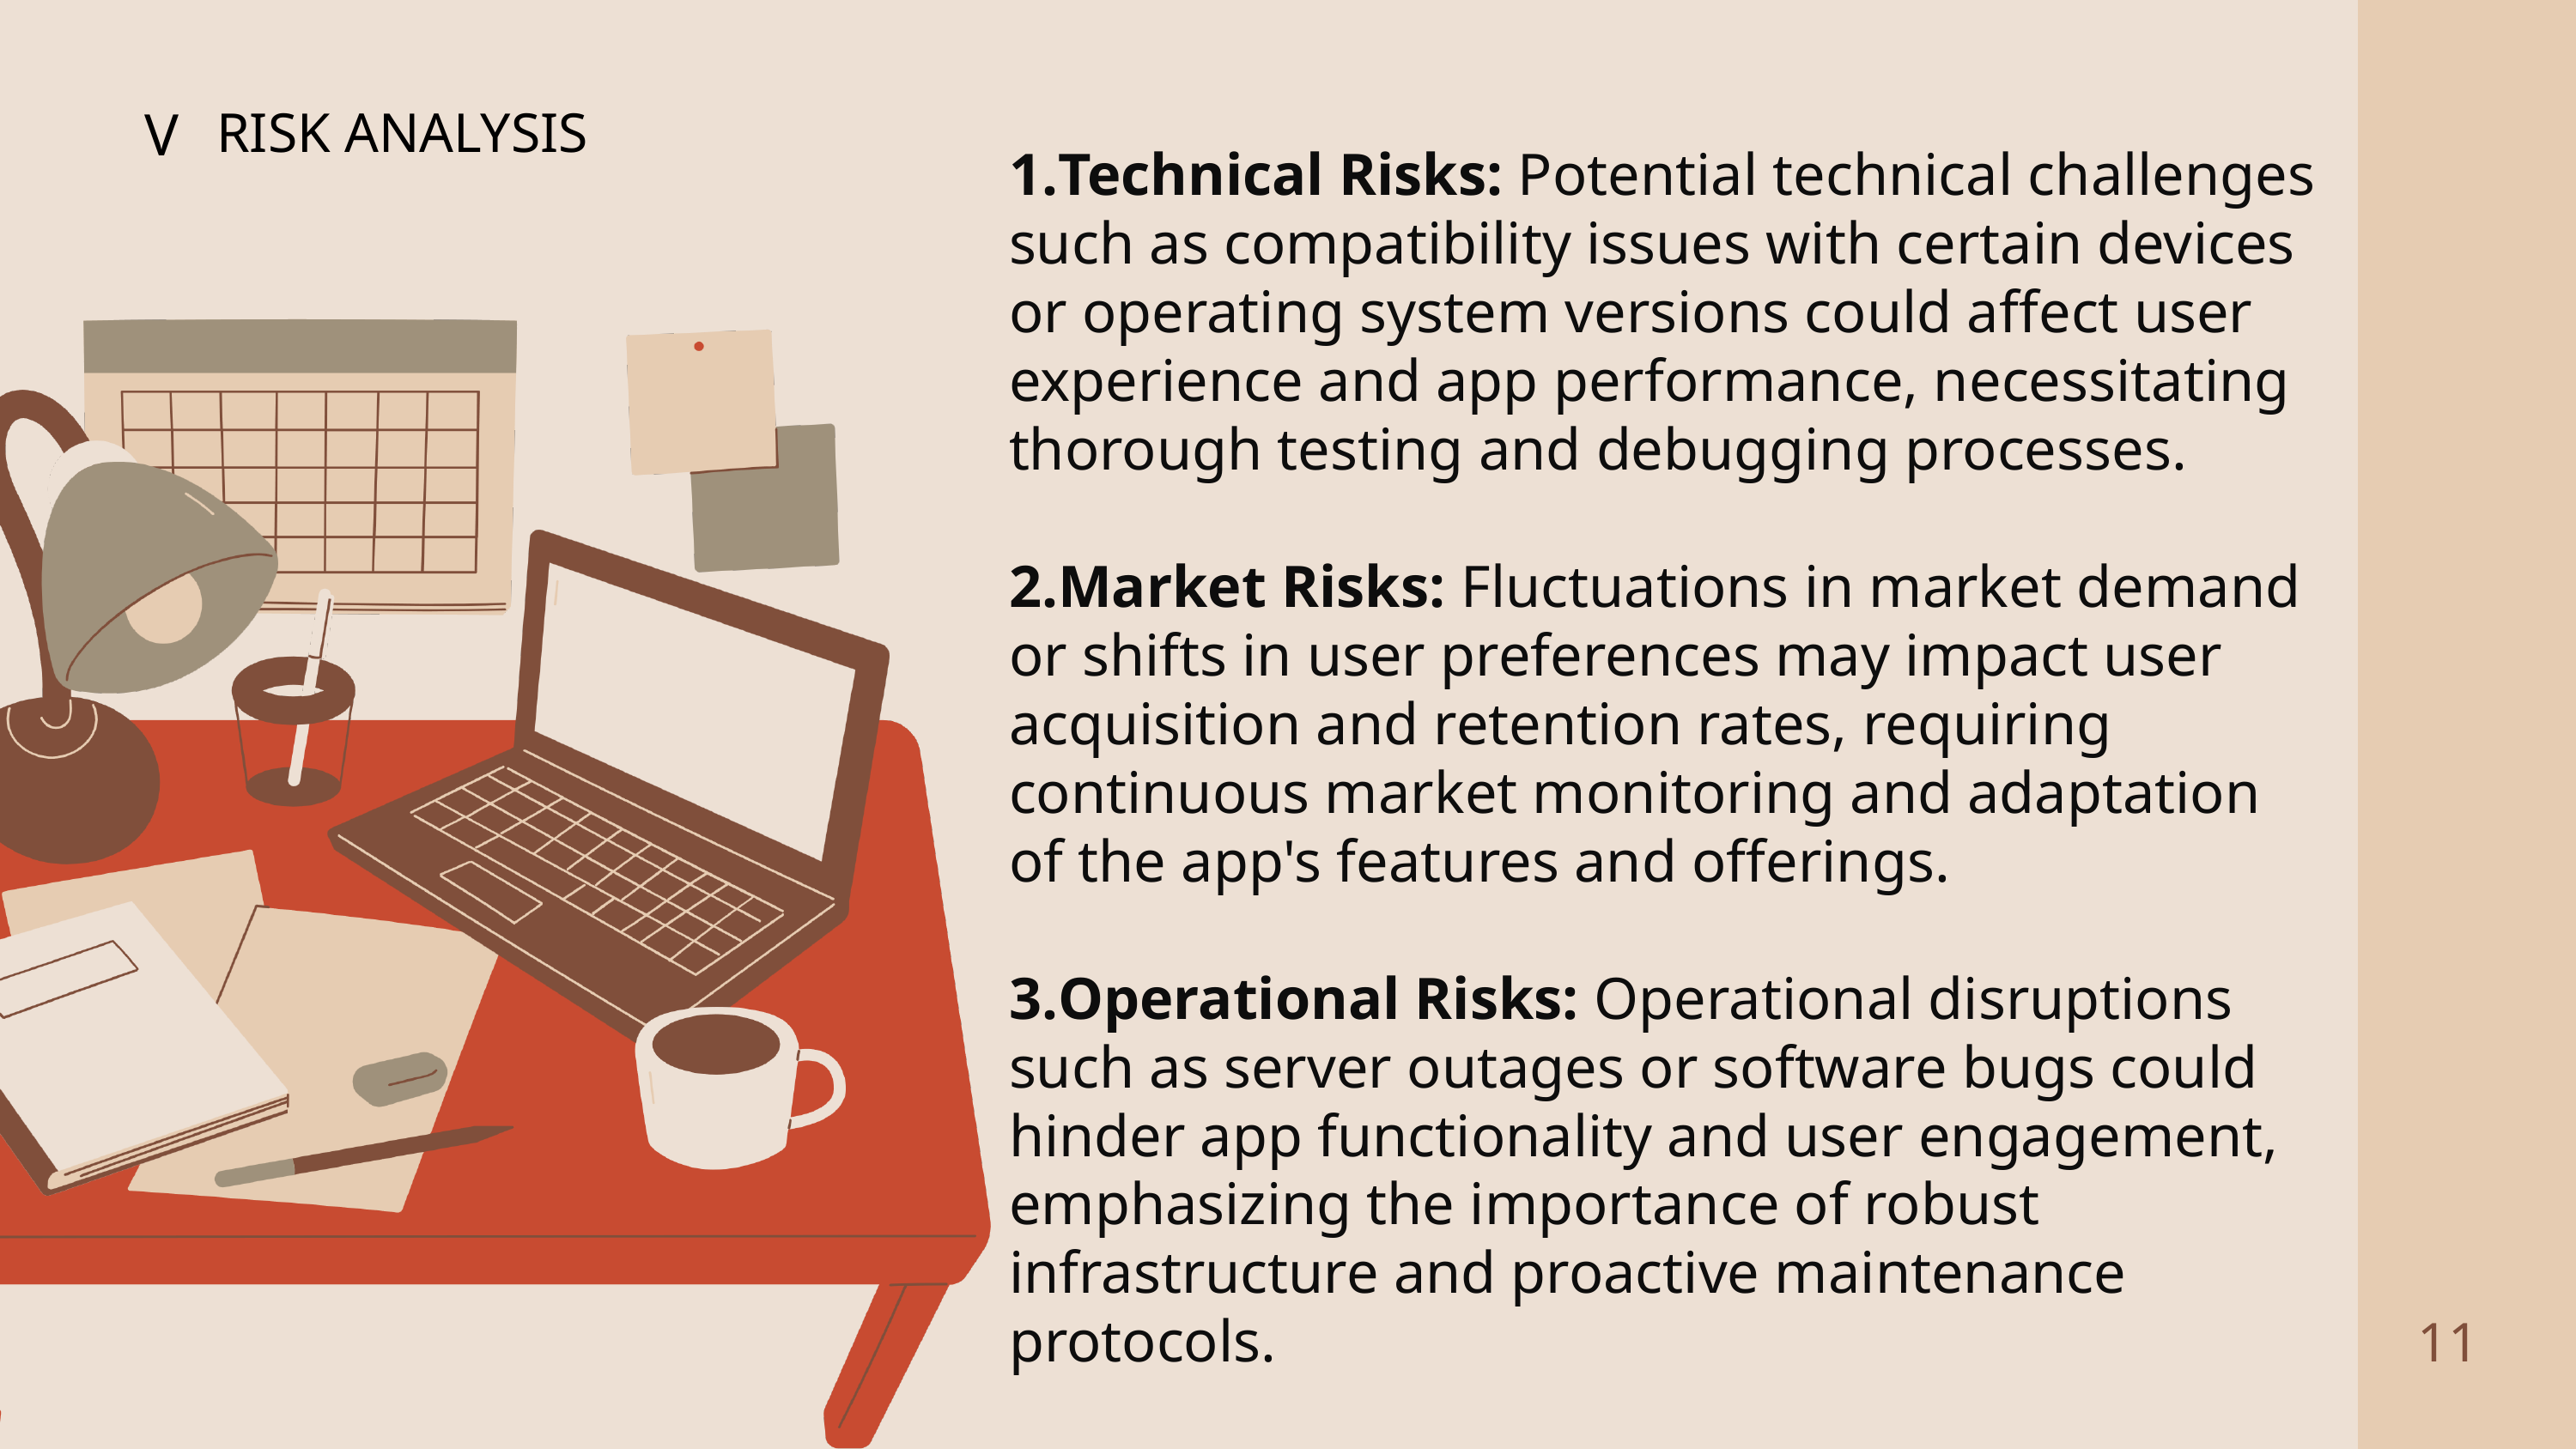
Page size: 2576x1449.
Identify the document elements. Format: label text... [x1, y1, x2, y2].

text_box RISK ANALYSIS [216, 100, 730, 164]
text_box V [144, 100, 217, 168]
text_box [2357, 0, 2576, 1449]
text_box [0, 316, 992, 1449]
text_box Technical Risks: Potential technical challenges such as compatibility issues with certain devices or operating system versions could affect user experience and app performance, necessitating thorough testing and debugging processes. Market Risks: Fluctuations in market demand or shifts in user preferences may impact user acquisition and retention rates, requiring continuous market monitoring and adaptation of the app's features and offerings. Operational Risks: Operational disruptions such as server outages or software bugs could hinder app functionality and user engagement, emphasizing the importance of robust infrastructure and proactive maintenance protocols. [1009, 137, 2330, 1374]
